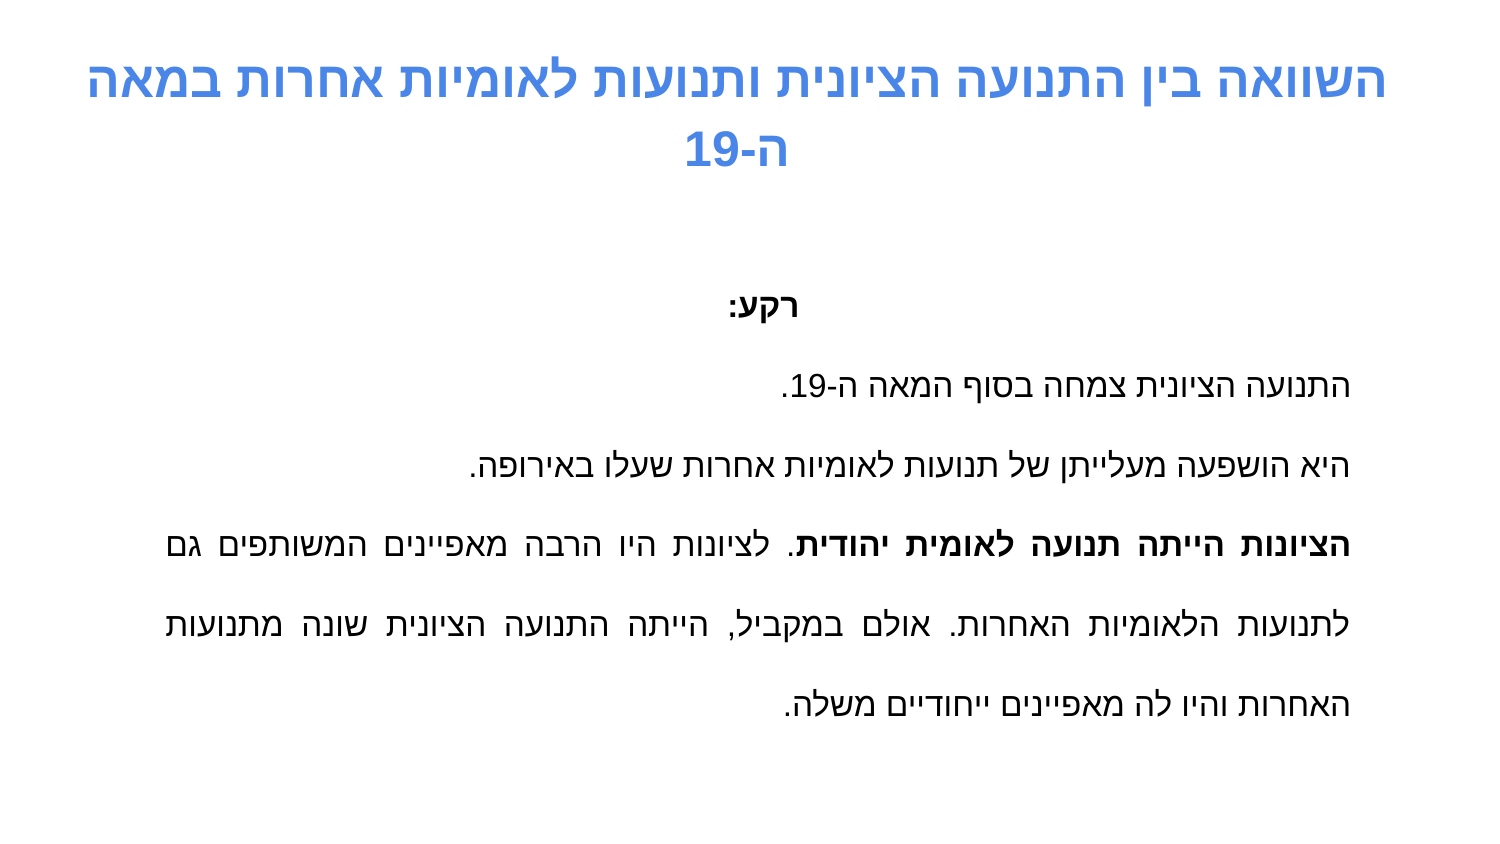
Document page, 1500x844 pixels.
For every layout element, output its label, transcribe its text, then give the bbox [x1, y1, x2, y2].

text_box השוואה בין התנועה הציונית ותנועות לאומיות אחרות במאה ה-19 [39, 23, 1437, 136]
text_box רקע: התנועה הציונית צמחה בסוף המאה ה-19. היא הושפעה מעלייתן של תנועות לאומיות אחרות שעלו באירופה. הציונות הייתה תנועה לאומית יהודית. לציונות היו הרבה מאפיינים המשותפים גם לתנועות הלאומיות האחרות. אולם במקביל, הייתה התנועה הציונית שונה מתנועות האחרות והיו לה מאפיינים ייחודיים משלה. [150, 173, 1368, 794]
